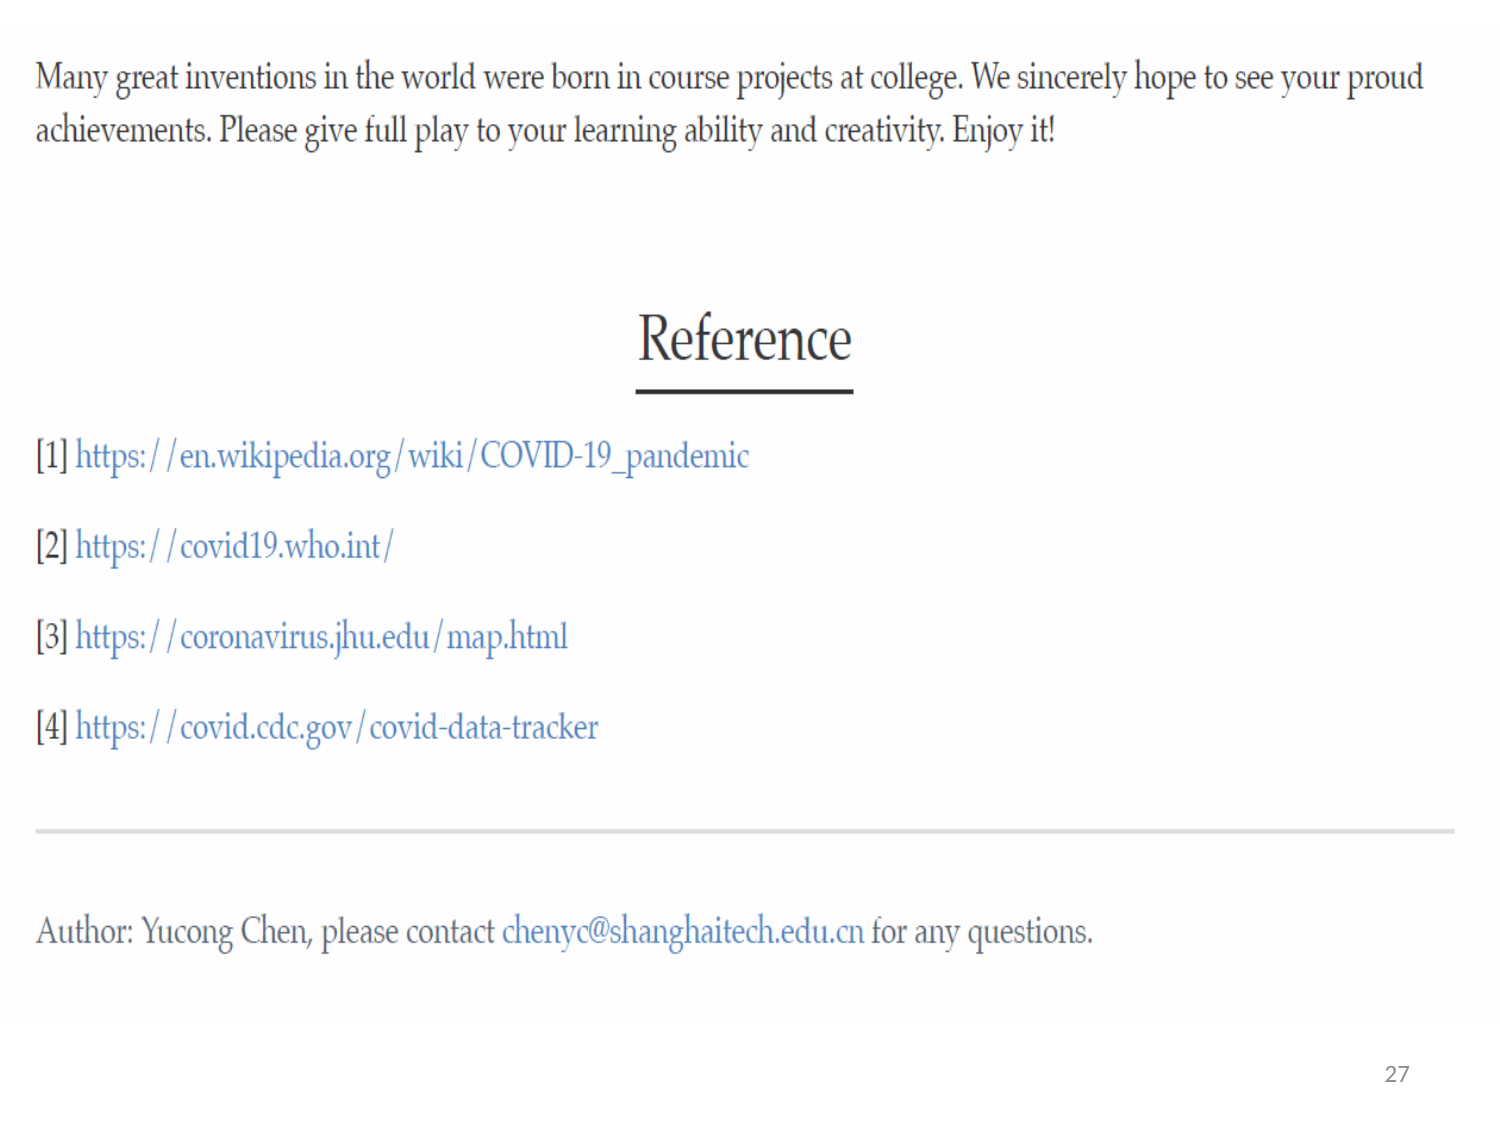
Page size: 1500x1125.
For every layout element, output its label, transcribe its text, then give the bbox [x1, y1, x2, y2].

slide_number 27 [1074, 1042, 1425, 1103]
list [0, 27, 1500, 1018]
